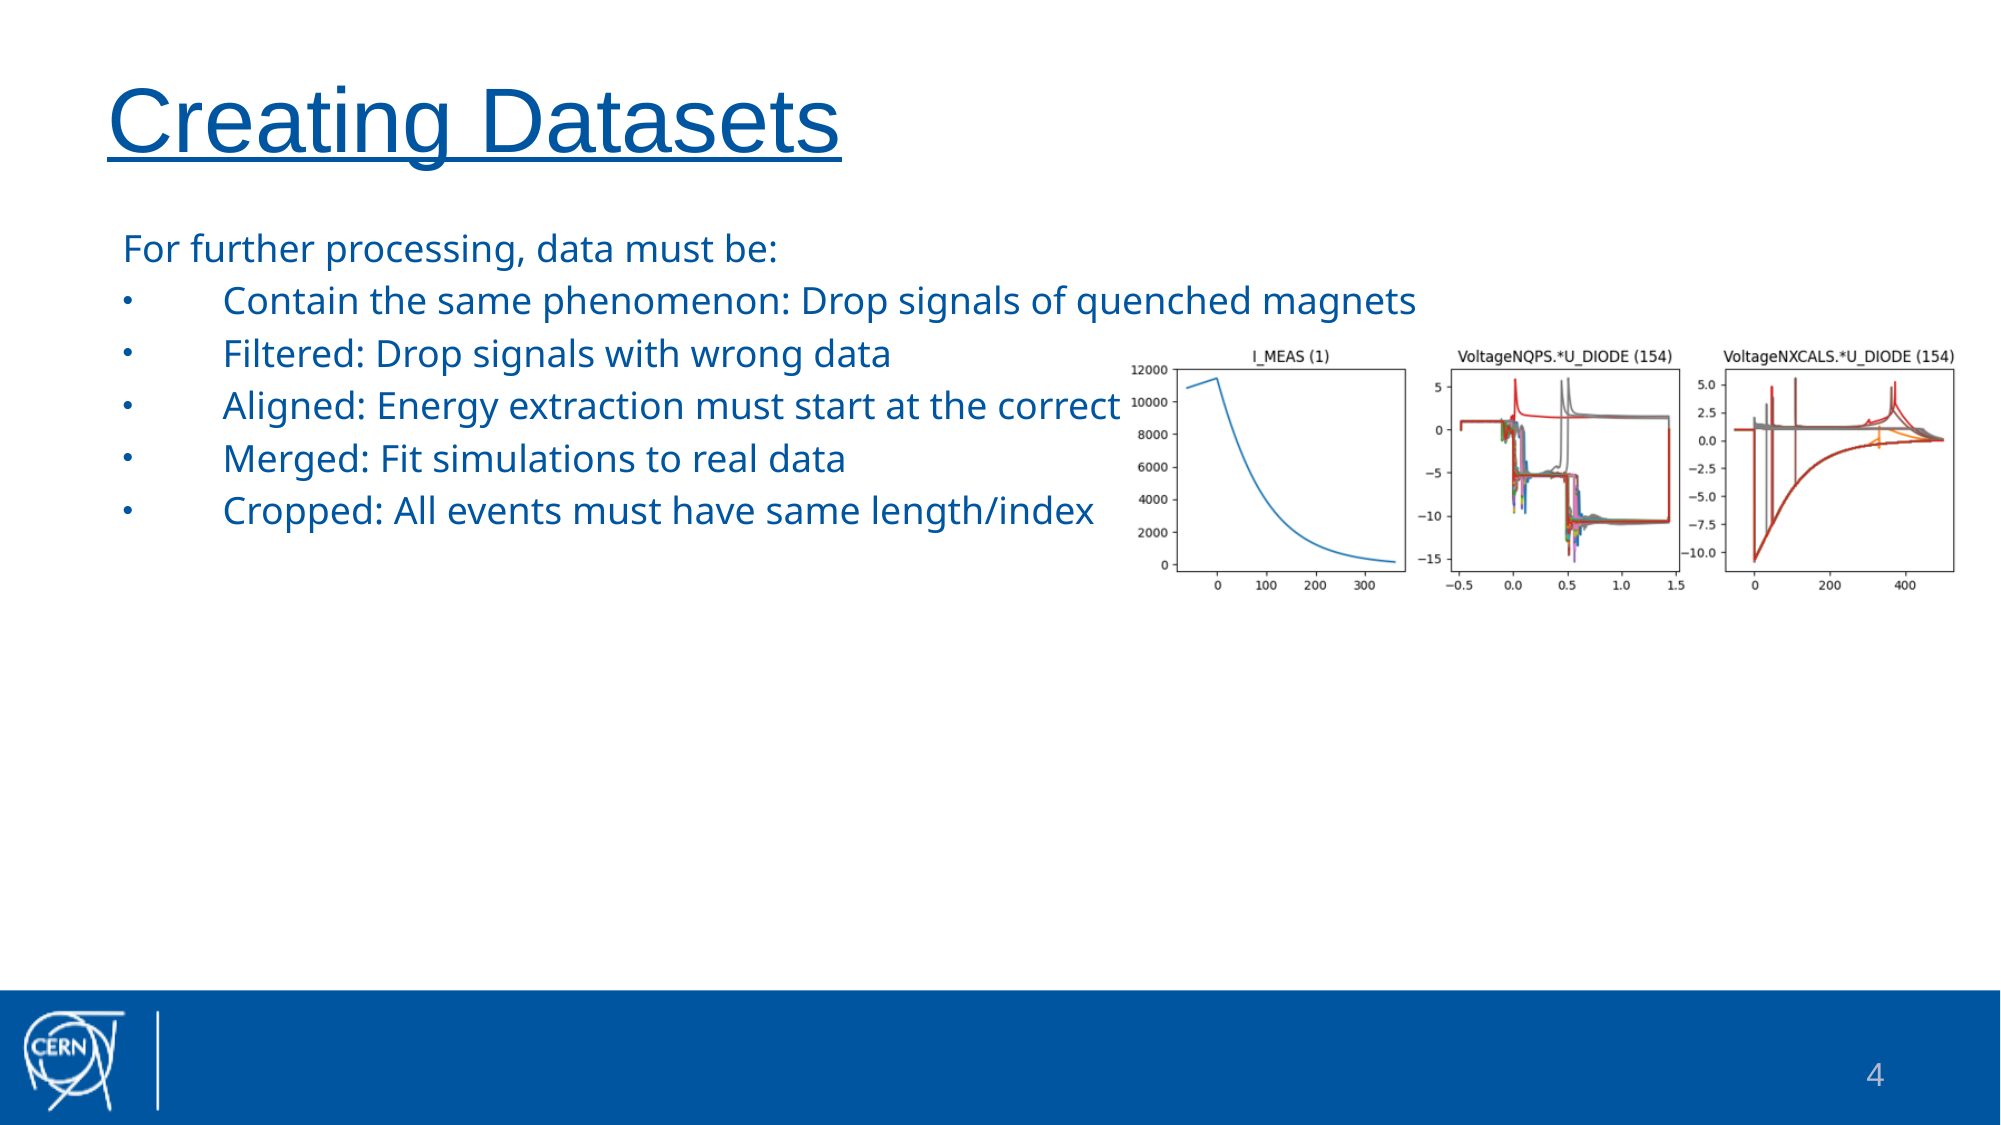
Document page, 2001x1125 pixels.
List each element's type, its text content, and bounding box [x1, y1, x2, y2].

title Creating Datasets [99, 38, 1900, 193]
slide_number 4 [1790, 1042, 1900, 1103]
picture [1129, 341, 1962, 599]
list For further processing, data must be: Contain the same phenomenon: Drop signals of quenched magnets Filtered: Drop signals with wrong data Aligned: Energy extraction must start at the correct time Merged: Fit simulations to real data Cropped: All events must have same length/index [99, 217, 1900, 919]
